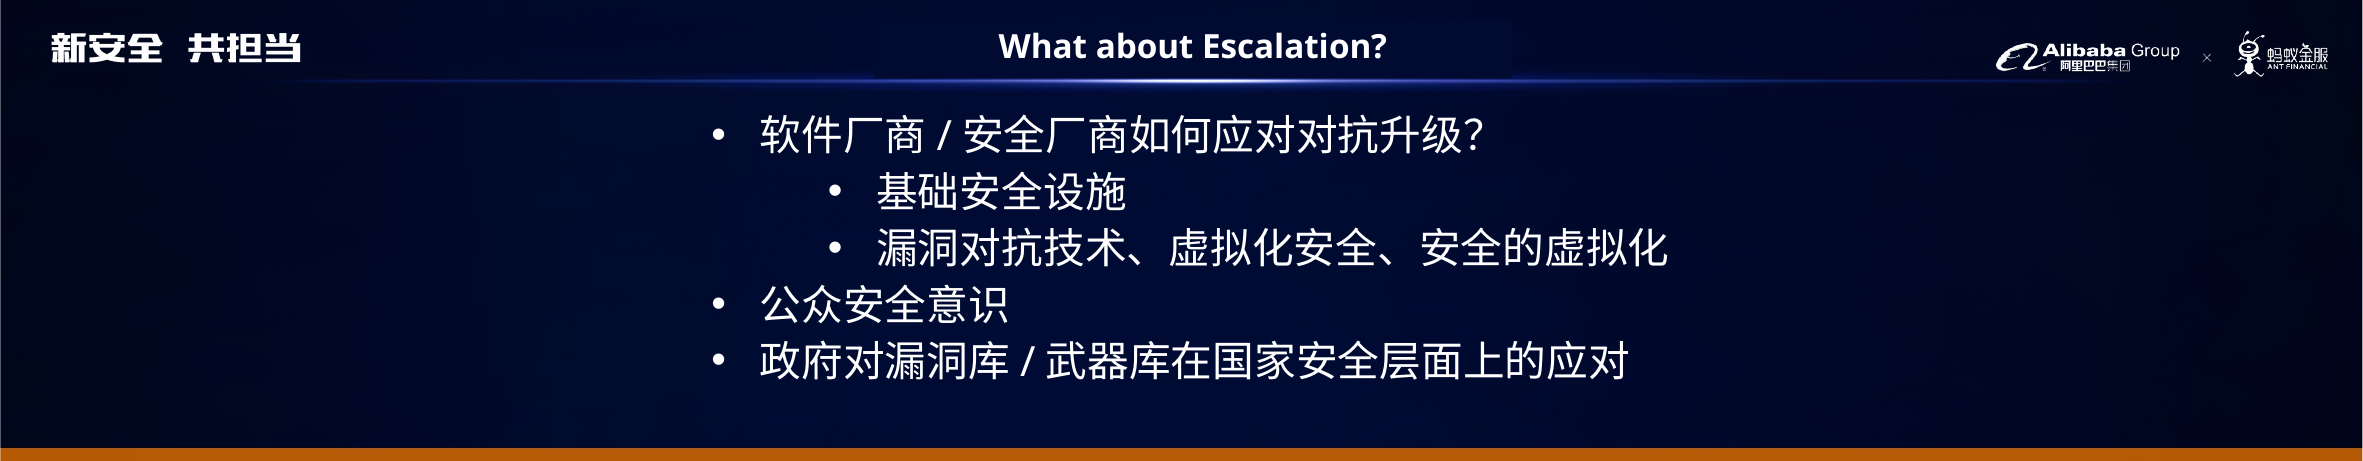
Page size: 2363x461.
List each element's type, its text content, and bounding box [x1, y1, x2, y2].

picture [0, 0, 2363, 461]
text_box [873, 17, 1513, 79]
list 软件厂商/安全厂商如何应对对抗升级？ 基础安全设施 漏洞对抗技术、虚拟化安全、安全的虚拟化 公众安全意识 政府对漏洞库/武器库在国家安全层面上的应对 [624, 100, 1731, 450]
